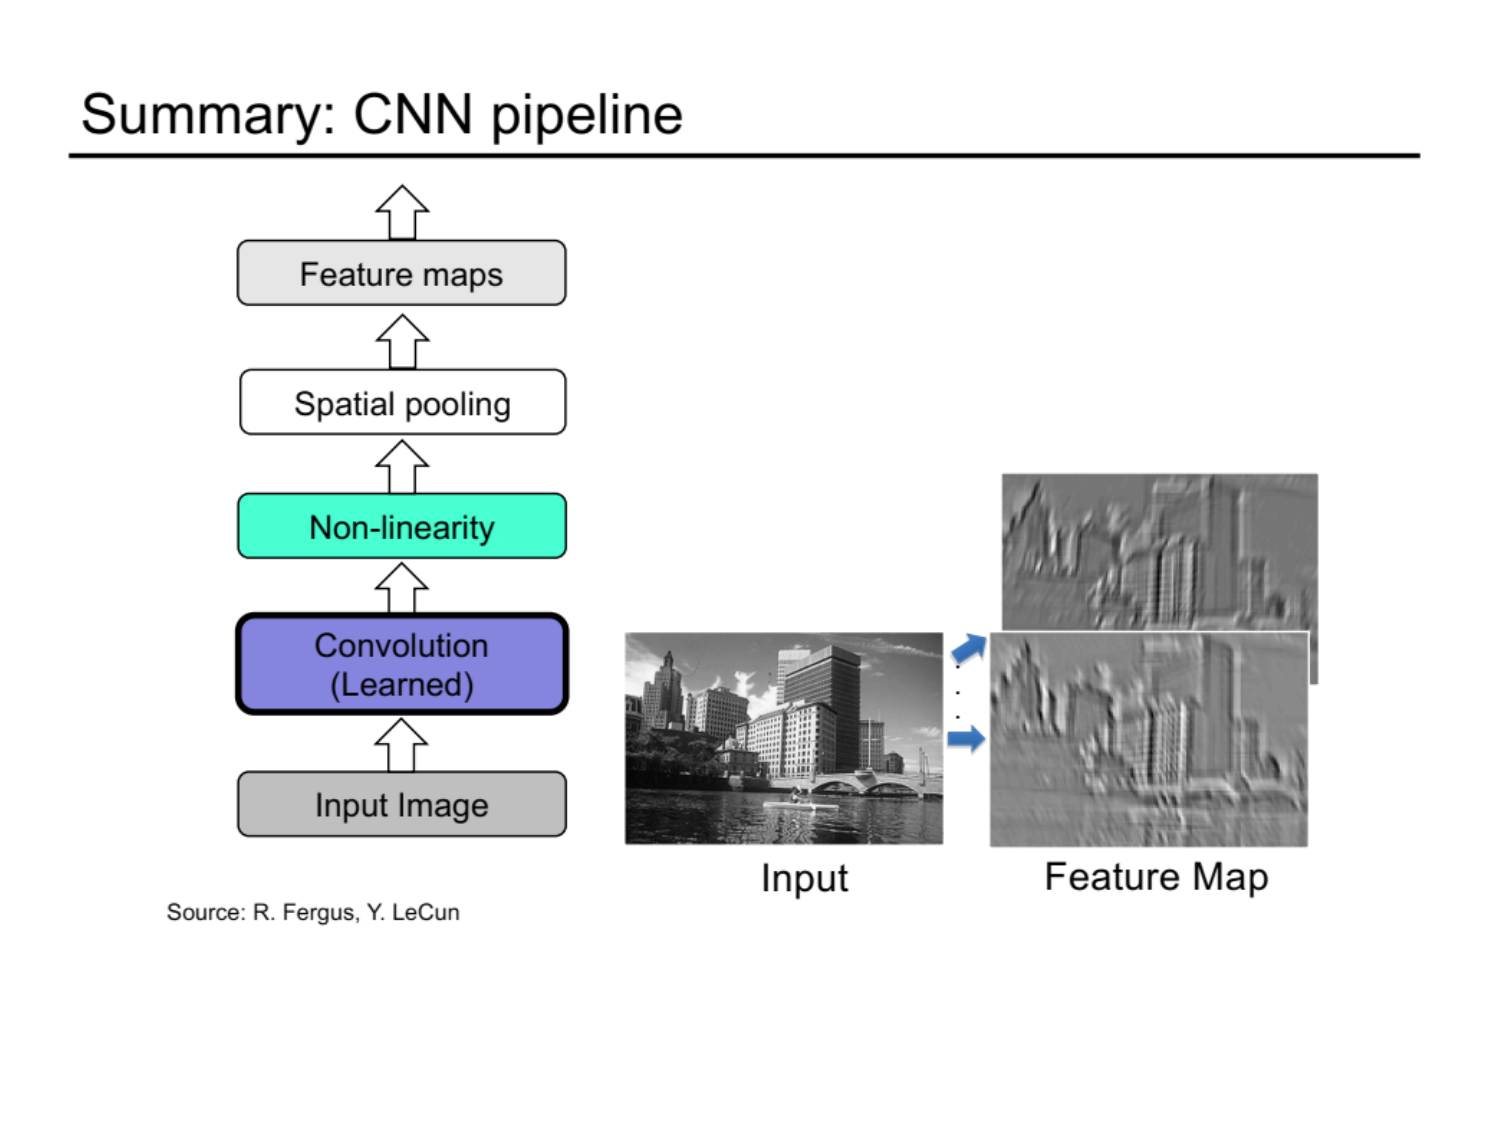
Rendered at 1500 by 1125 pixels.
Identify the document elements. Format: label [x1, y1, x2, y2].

picture [17, 30, 1471, 995]
